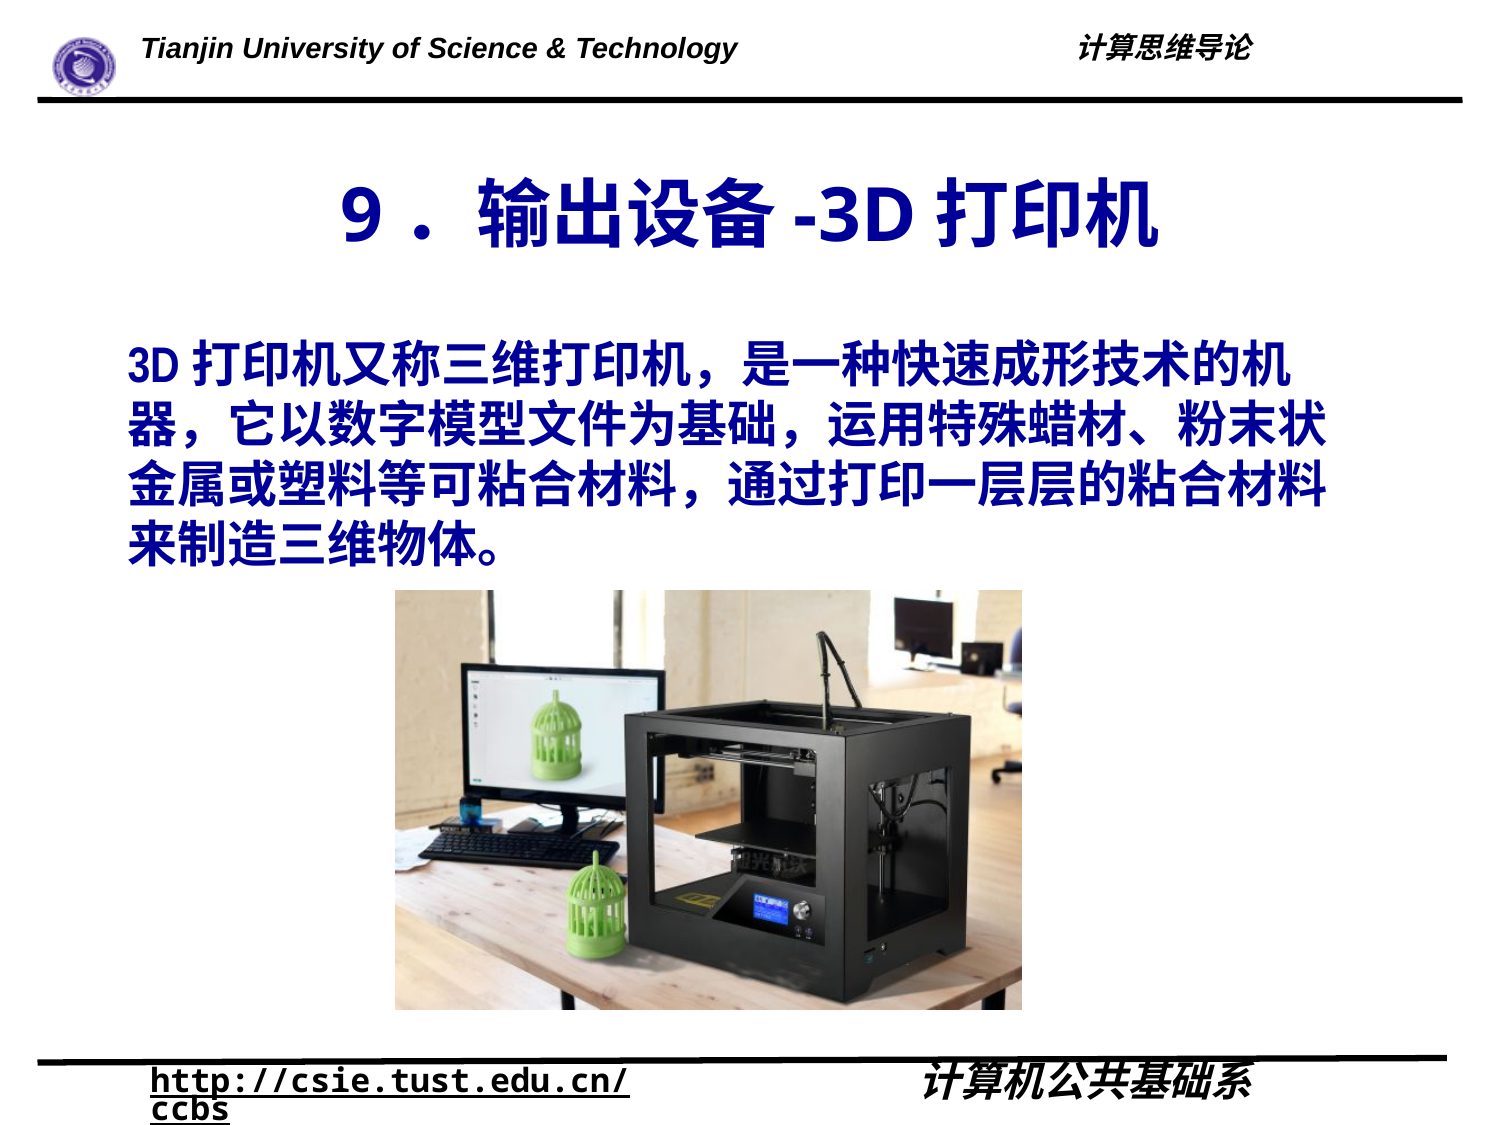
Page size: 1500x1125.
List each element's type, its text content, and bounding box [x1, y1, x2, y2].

picture [52, 37, 116, 97]
list 3D打印机又称三维打印机，是一种快速成形技术的机器，它以数字模型文件为基础，运用特殊蜡材、粉末状金属或塑料等可粘合材料，通过打印一层层的粘合材料来制造三维物体。 [112, 324, 1388, 1000]
title 9．输出设备-3D打印机 [112, 99, 1388, 288]
picture [395, 589, 1022, 1010]
